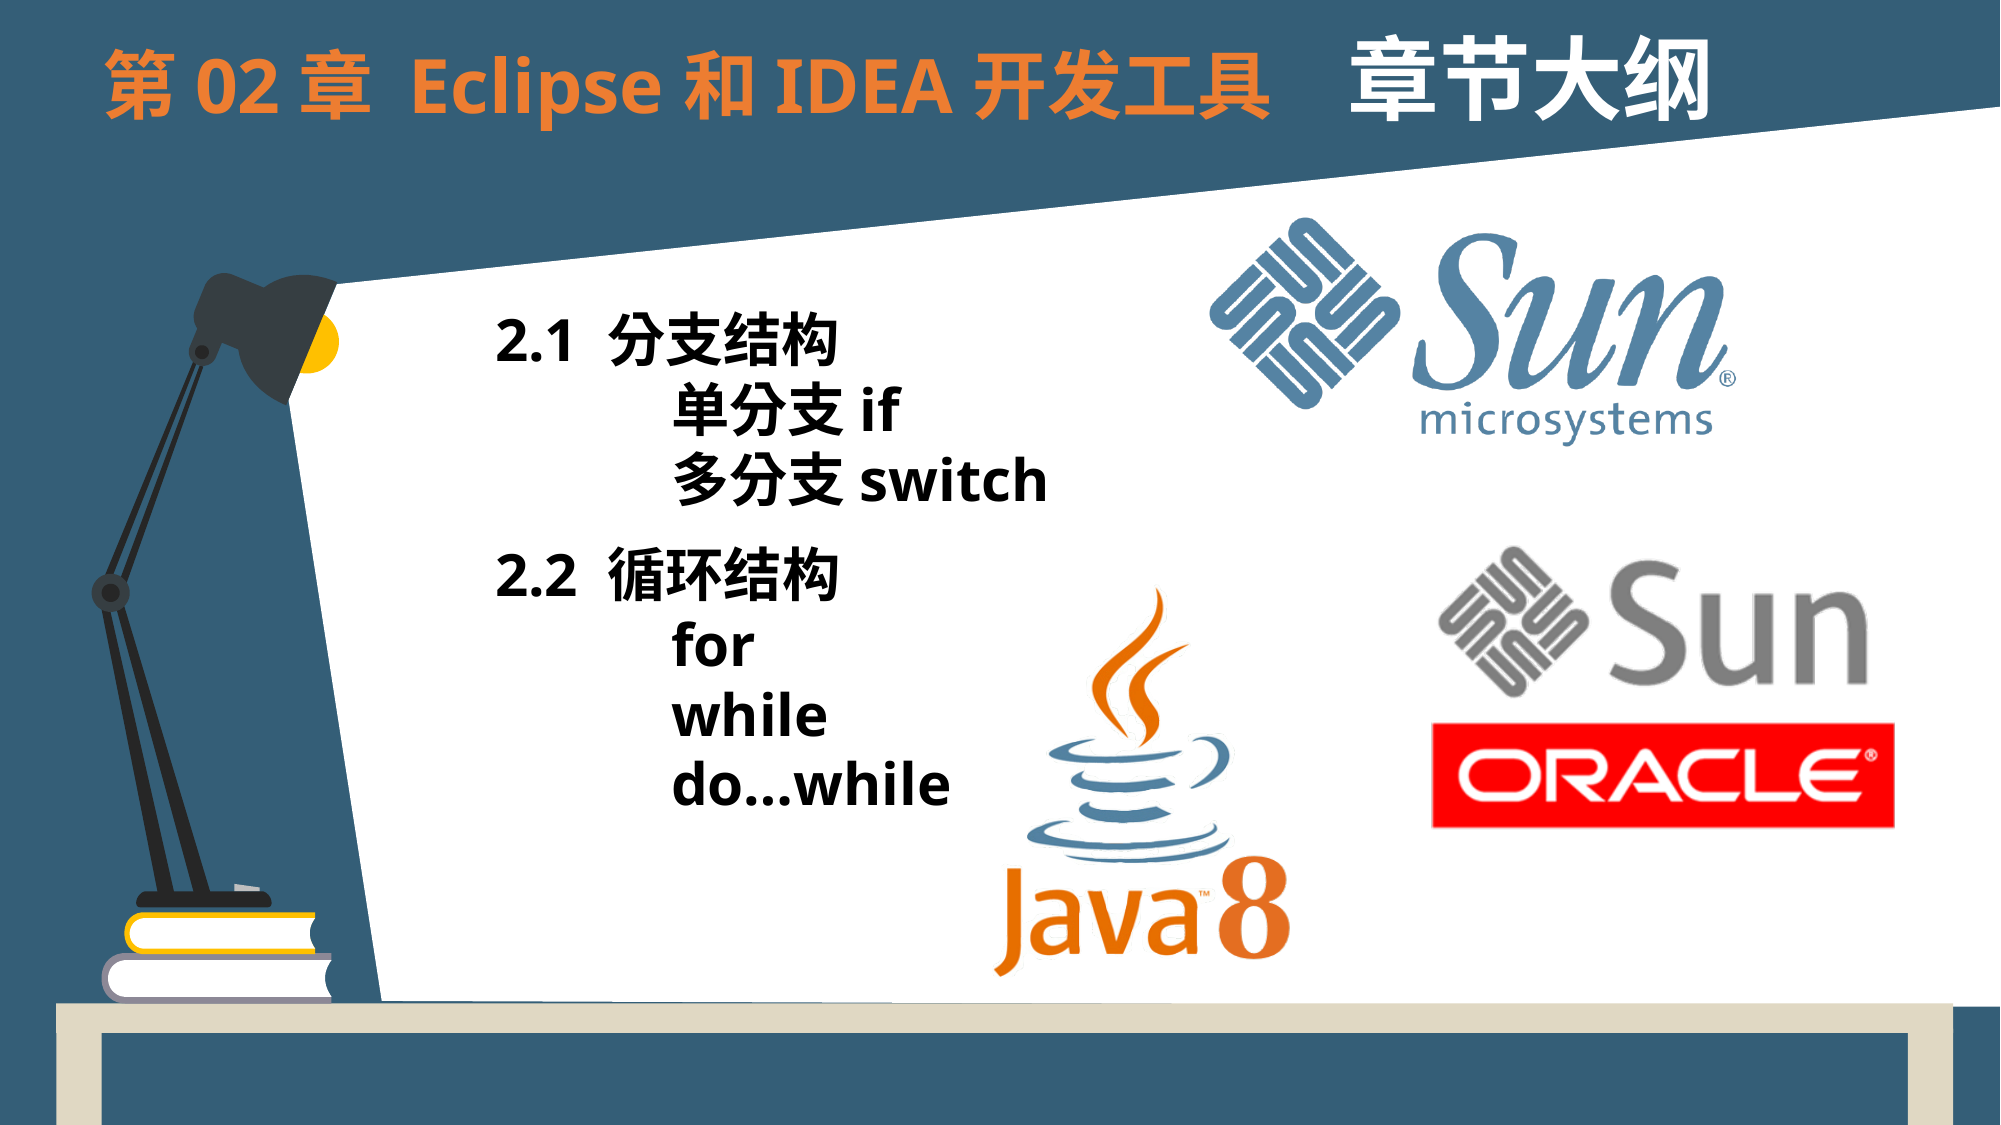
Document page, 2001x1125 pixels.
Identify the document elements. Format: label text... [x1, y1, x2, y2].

text_box 第02章 Eclipse 和 IDEA 开发工具 章节大纲 [87, 2, 1908, 152]
text_box [1907, 1028, 1954, 1125]
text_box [124, 912, 316, 955]
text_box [480, 214, 1931, 1001]
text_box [101, 952, 332, 1004]
text_box [55, 1002, 1954, 1034]
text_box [91, 258, 352, 908]
text_box [352, 105, 2000, 1008]
text_box [55, 1028, 103, 1125]
